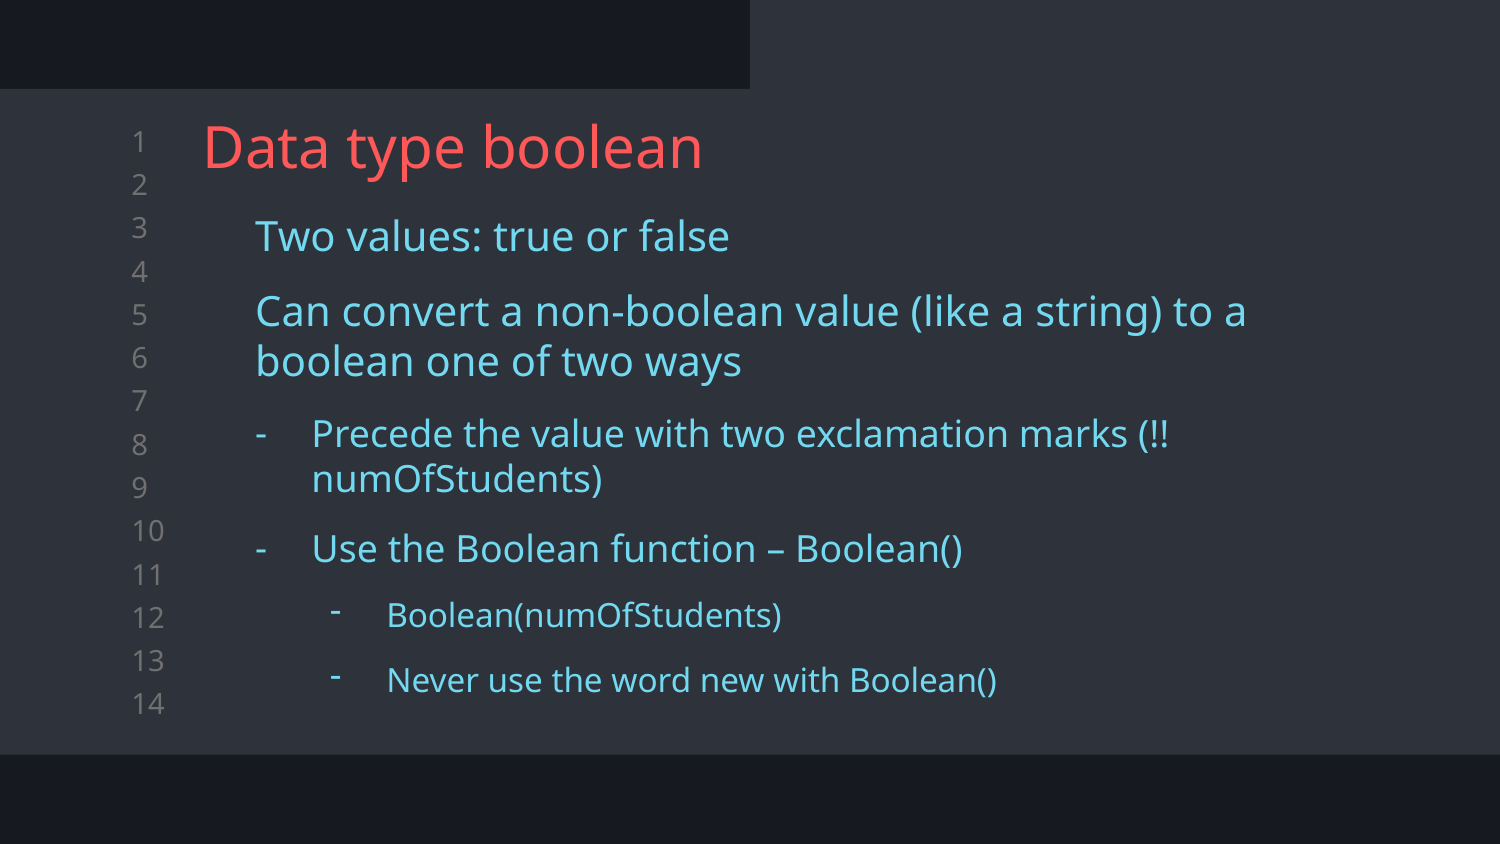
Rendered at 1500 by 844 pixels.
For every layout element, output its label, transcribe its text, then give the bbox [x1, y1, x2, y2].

title Data type boolean [187, 95, 1384, 185]
list Two values: true or false Can convert a non-boolean value (like a string) to a boolean one of two ways Precede the value with two exclamation marks (!!numOfStudents) Use the Boolean function – Boolean() Boolean(numOfStudents) Never use the word new with Boolean() [240, 174, 1384, 735]
